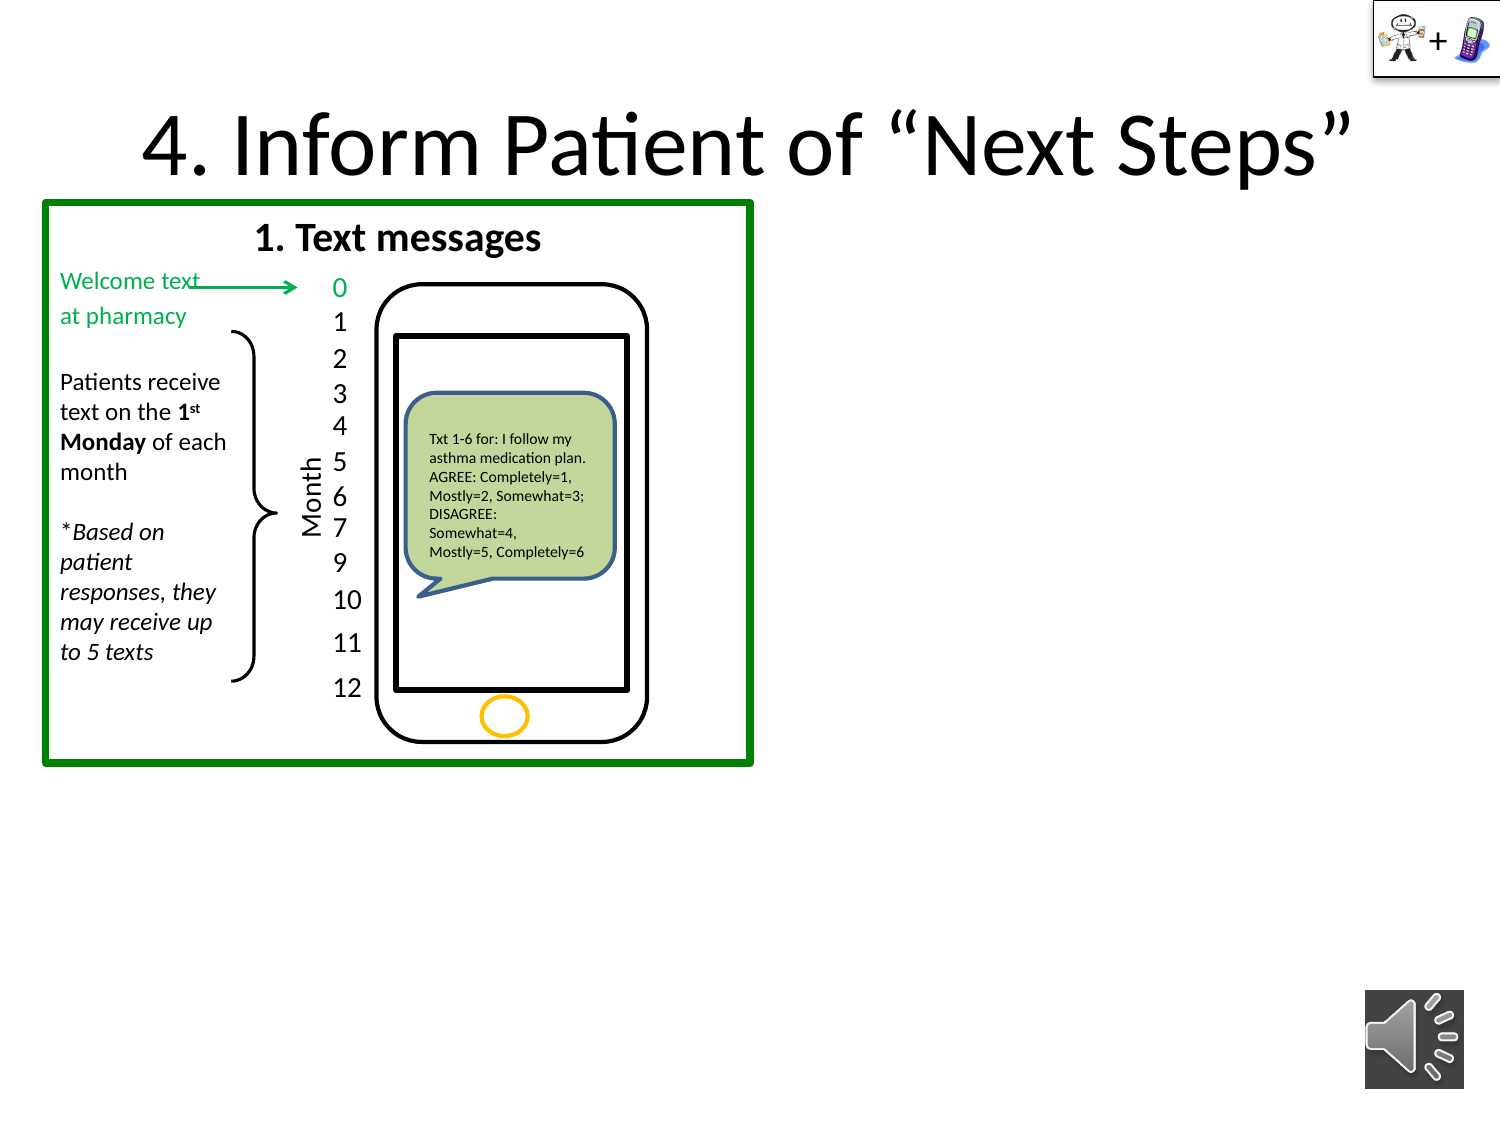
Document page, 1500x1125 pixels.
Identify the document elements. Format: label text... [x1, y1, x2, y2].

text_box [1373, 0, 1500, 78]
slide_number 10 [1074, 1042, 1425, 1103]
picture [1364, 989, 1465, 1090]
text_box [45, 201, 751, 764]
title 4. Inform Patient of “Next Steps” [75, 45, 1425, 233]
